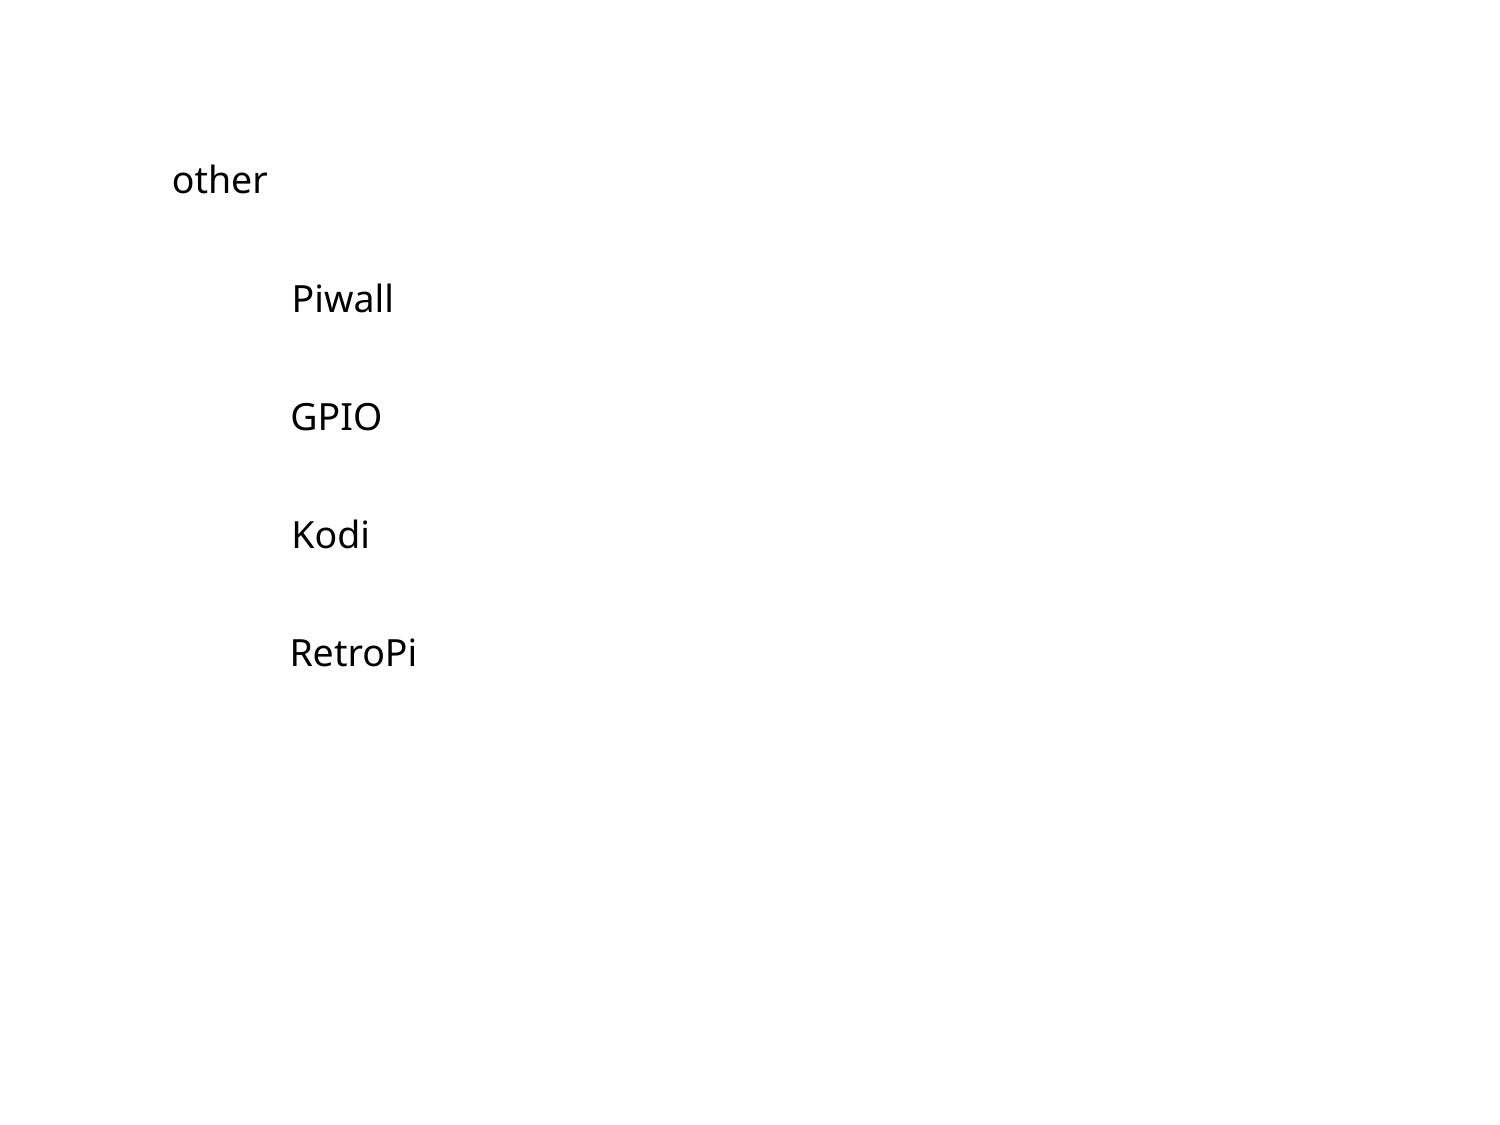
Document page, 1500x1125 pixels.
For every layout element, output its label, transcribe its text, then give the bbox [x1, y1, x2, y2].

text_box GPIO [275, 385, 398, 445]
text_box other [157, 148, 283, 209]
text_box RetroPi [274, 621, 433, 682]
text_box Kodi [276, 503, 385, 564]
text_box Piwall [276, 267, 419, 327]
